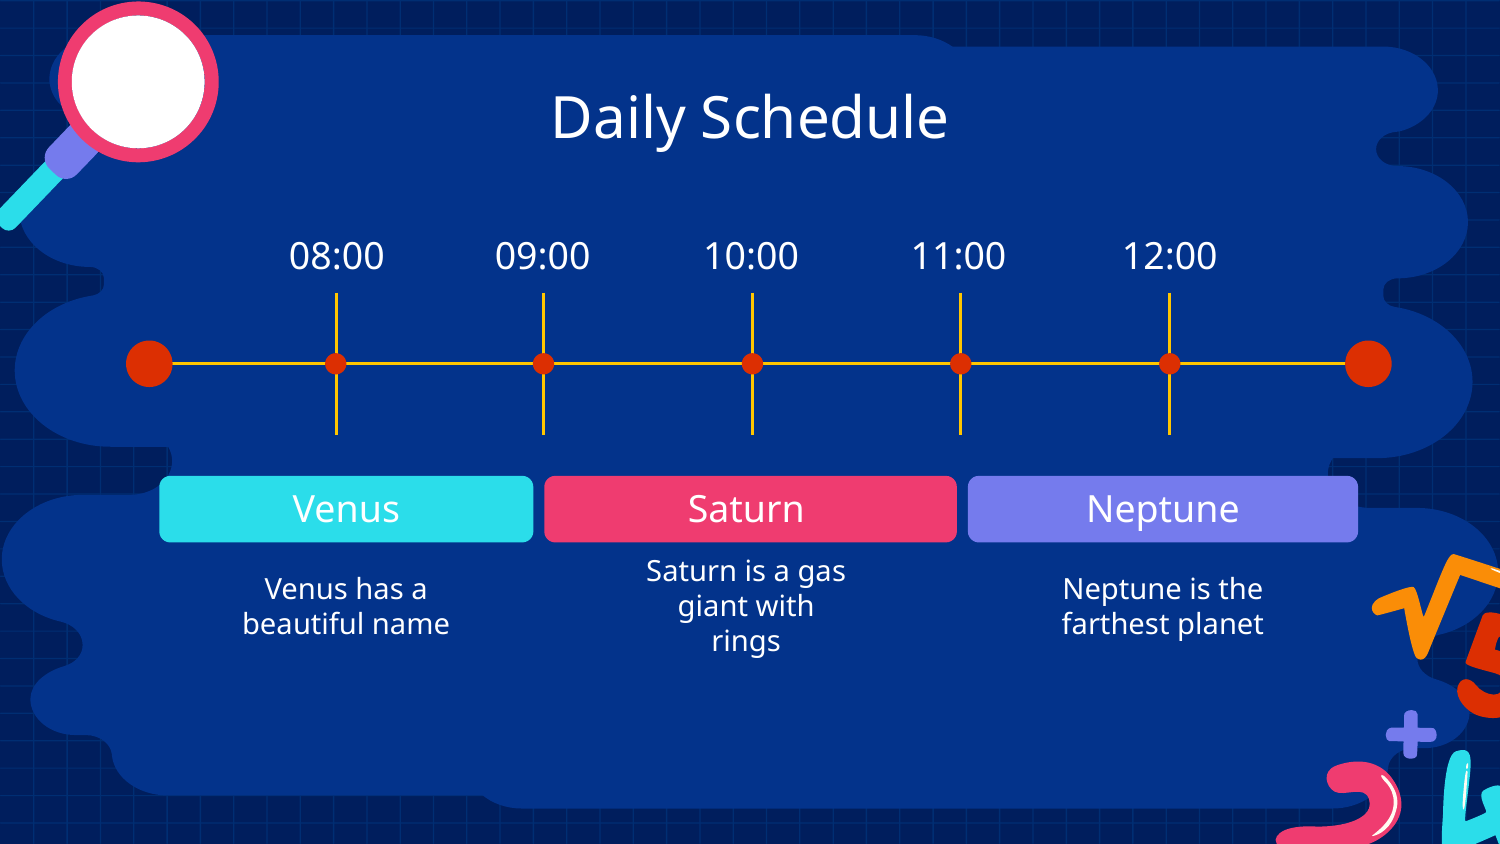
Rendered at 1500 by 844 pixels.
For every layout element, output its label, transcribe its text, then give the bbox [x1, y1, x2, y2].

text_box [125, 292, 1392, 436]
title Daily Schedule [116, 88, 1383, 142]
text_box Venus has a beautiful name [224, 570, 468, 640]
text_box 08:00 [237, 229, 437, 280]
text_box Saturn is a gas giant with rings [624, 570, 868, 640]
text_box [544, 475, 957, 543]
text_box 10:00 [652, 229, 851, 280]
text_box 11:00 [859, 229, 1058, 280]
text_box Neptune [1045, 482, 1281, 534]
text_box 09:00 [443, 229, 642, 280]
text_box [159, 475, 534, 543]
text_box Venus [244, 482, 449, 534]
text_box [967, 475, 1359, 543]
text_box Neptune is the farthest planet [1041, 570, 1285, 640]
text_box 12:00 [1070, 229, 1269, 280]
text_box Saturn [628, 482, 864, 534]
